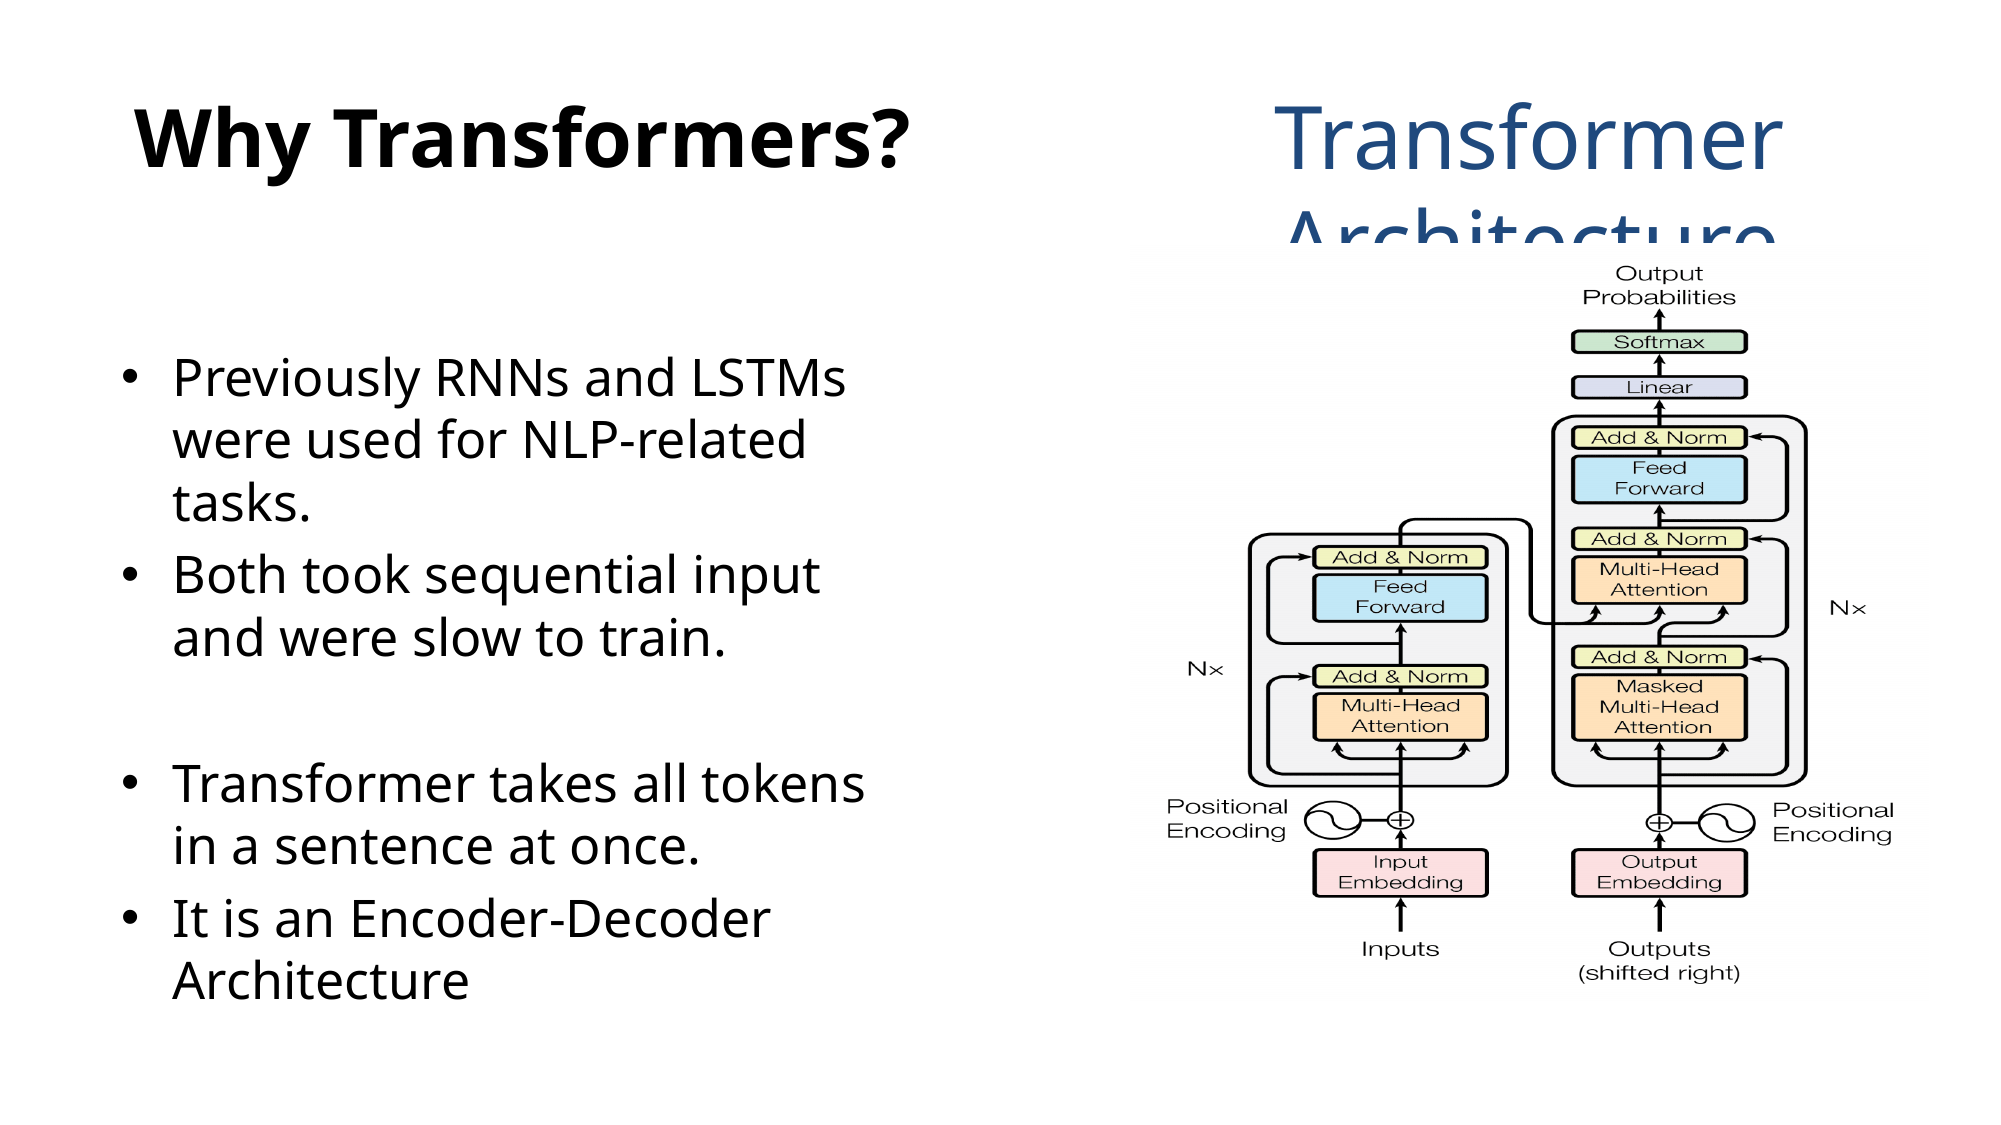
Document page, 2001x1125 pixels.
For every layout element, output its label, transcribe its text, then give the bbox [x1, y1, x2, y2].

picture [1129, 243, 1929, 1001]
text_box Transformer Architecture [1059, 74, 2000, 304]
list Previously RNNs and LSTMs were used for NLP-related tasks. Both took sequential input and were slow to train. Transformer takes all tokens in a sentence at once. It is an Encoder-Decoder Architecture [106, 336, 941, 1025]
title Why Transformers? [106, 74, 941, 197]
